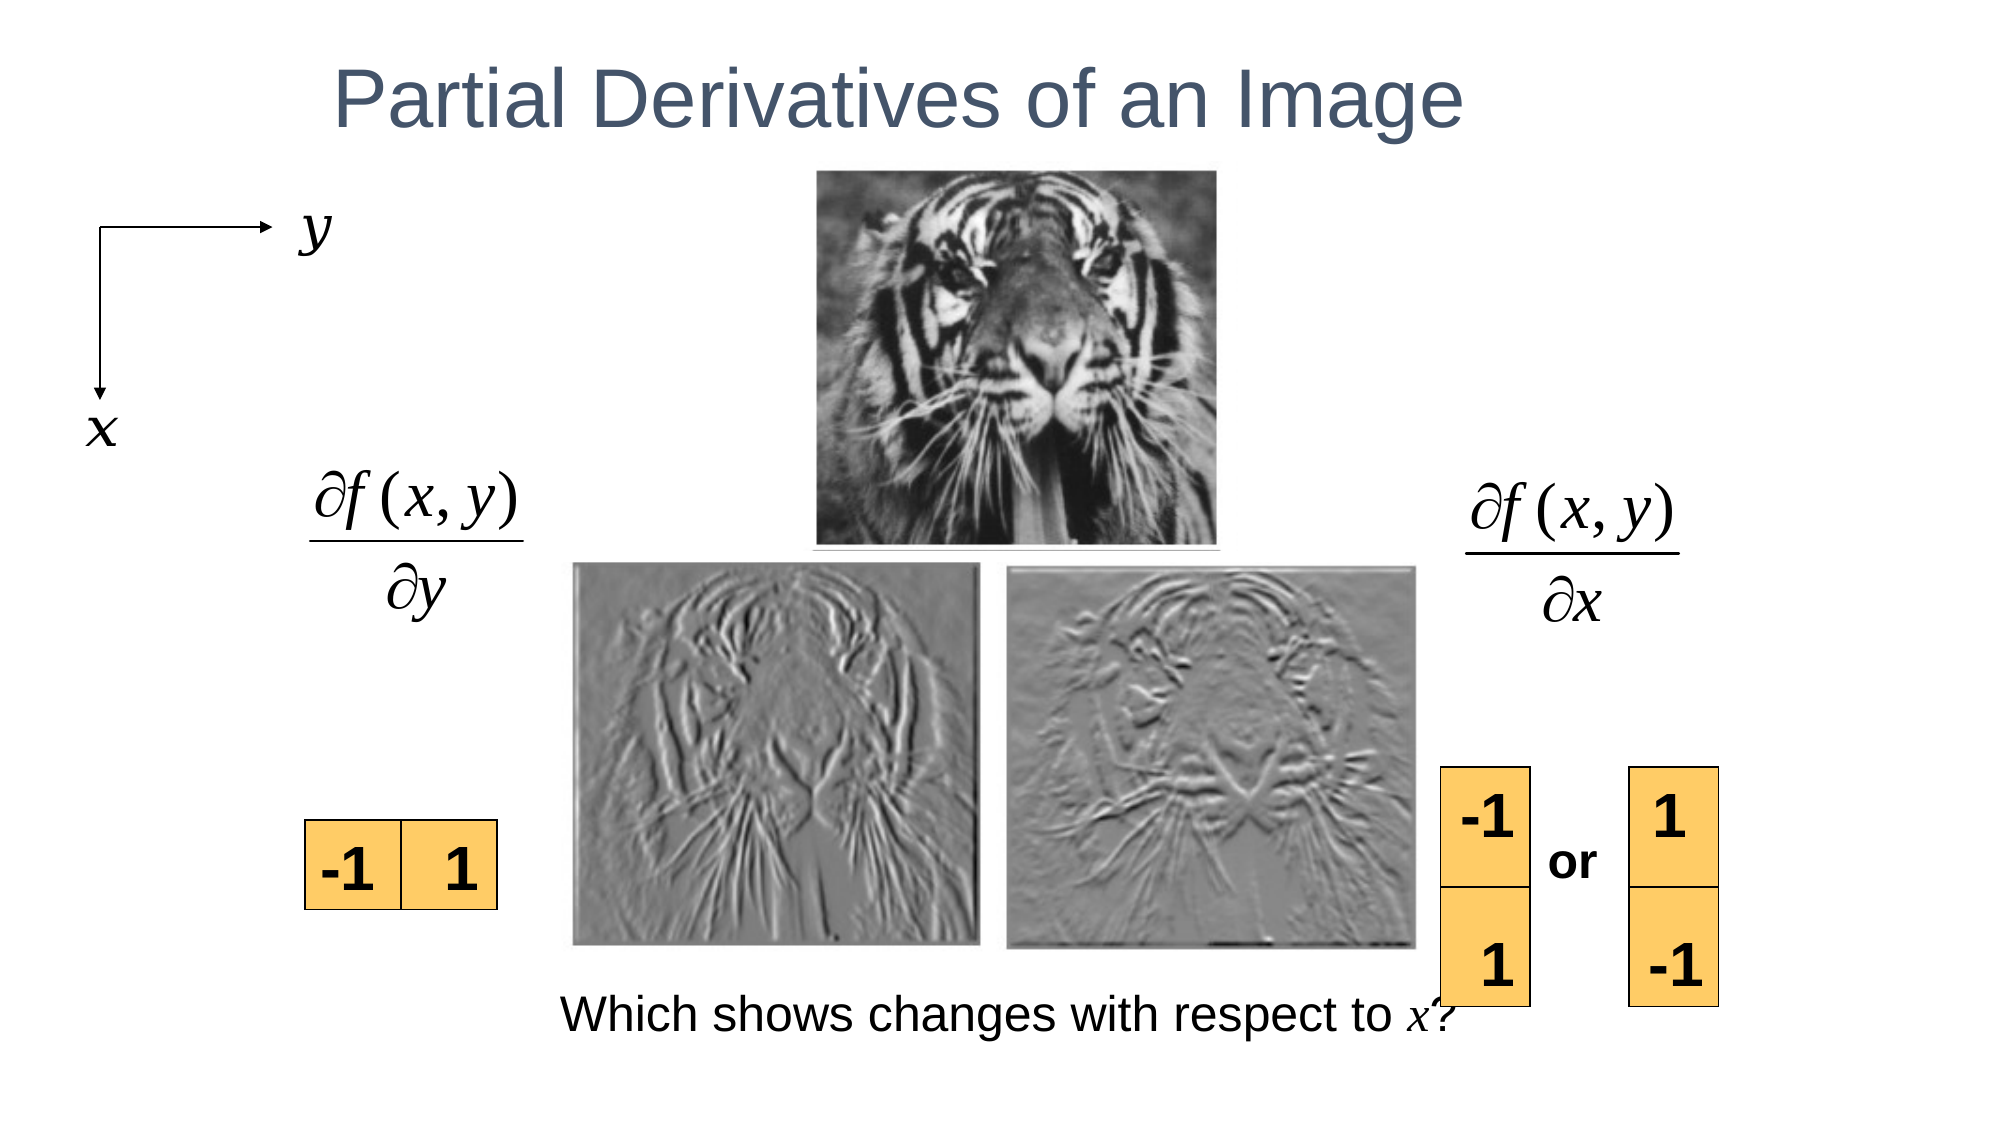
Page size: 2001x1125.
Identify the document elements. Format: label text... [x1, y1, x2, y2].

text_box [1628, 766, 1719, 934]
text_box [298, 453, 535, 635]
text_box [1454, 465, 1691, 636]
picture [787, 160, 1238, 551]
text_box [1440, 766, 1531, 934]
picture [547, 562, 1470, 976]
title Partial Derivatives of an Image [316, 0, 1668, 188]
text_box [304, 819, 498, 912]
text_box Which shows changes with respect to x? [492, 974, 1525, 1049]
text_box or [1535, 821, 1623, 896]
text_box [81, 196, 338, 460]
